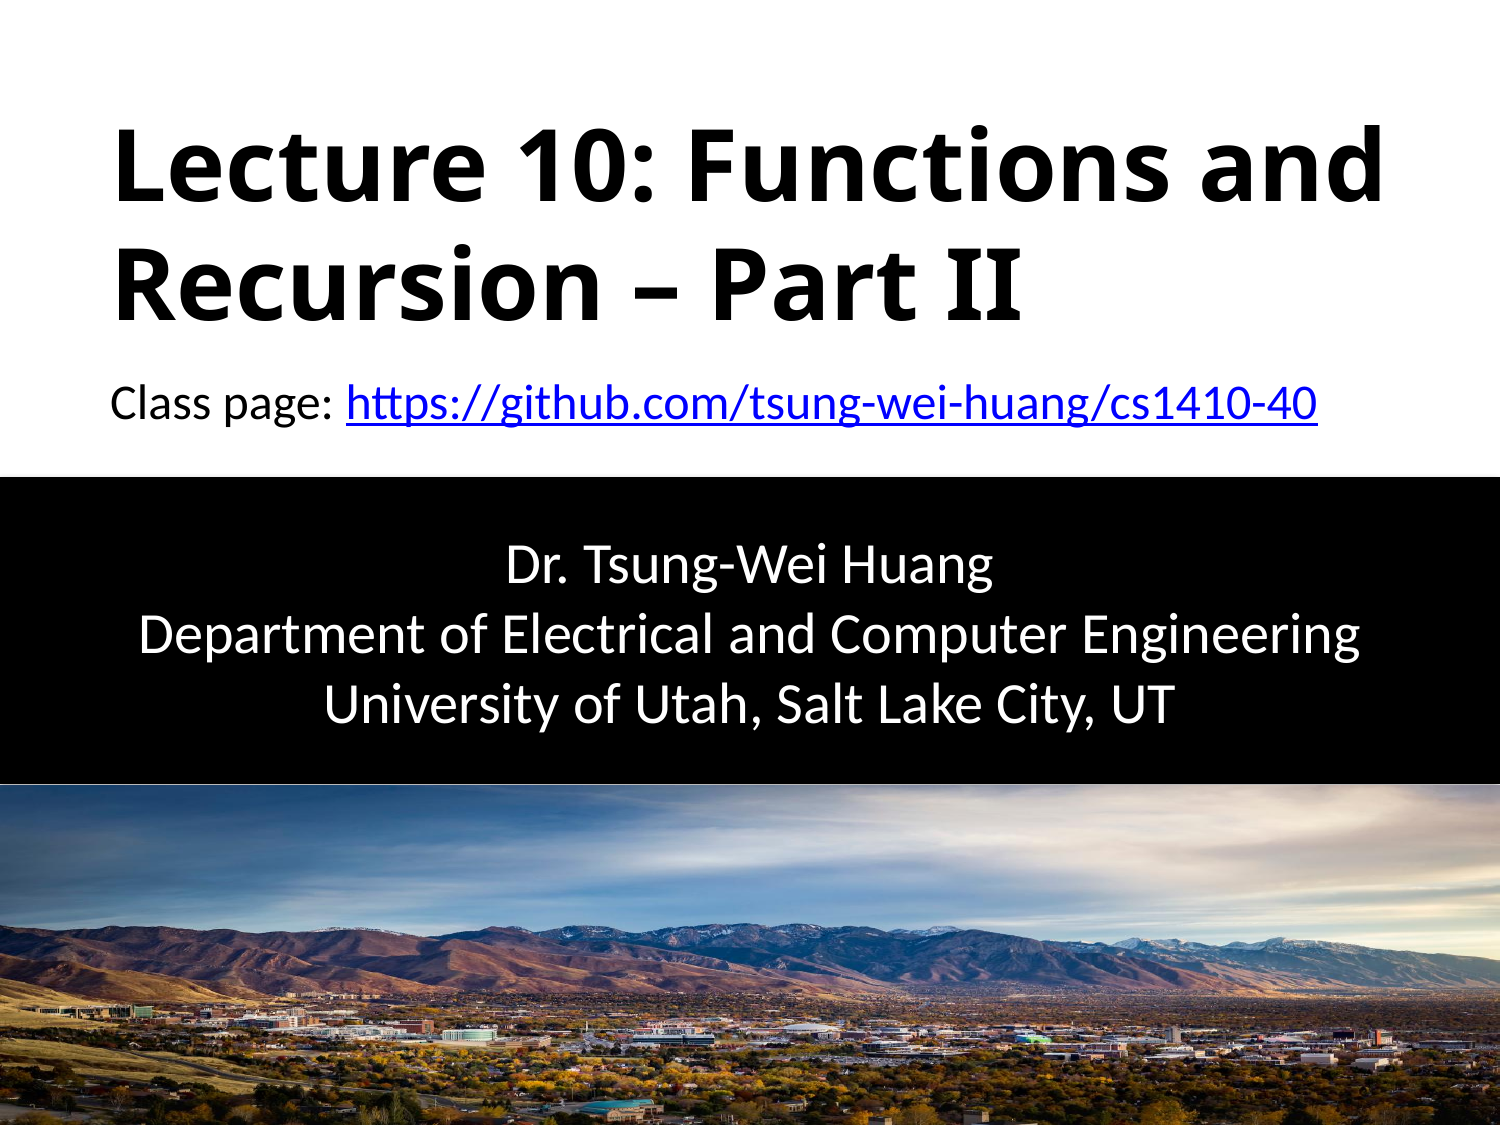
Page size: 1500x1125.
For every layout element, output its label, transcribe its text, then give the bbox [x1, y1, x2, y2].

picture [0, 785, 1500, 1125]
title Lecture 10: Functions and Recursion – Part II [95, 93, 1405, 458]
text_box Class page: https://github.com/tsung-wei-huang/cs1410-40 [95, 362, 1381, 438]
text_box Dr. Tsung-Wei Huang Department of Electrical and Computer Engineering University of Utah, Salt Lake City, UT [0, 477, 1500, 784]
